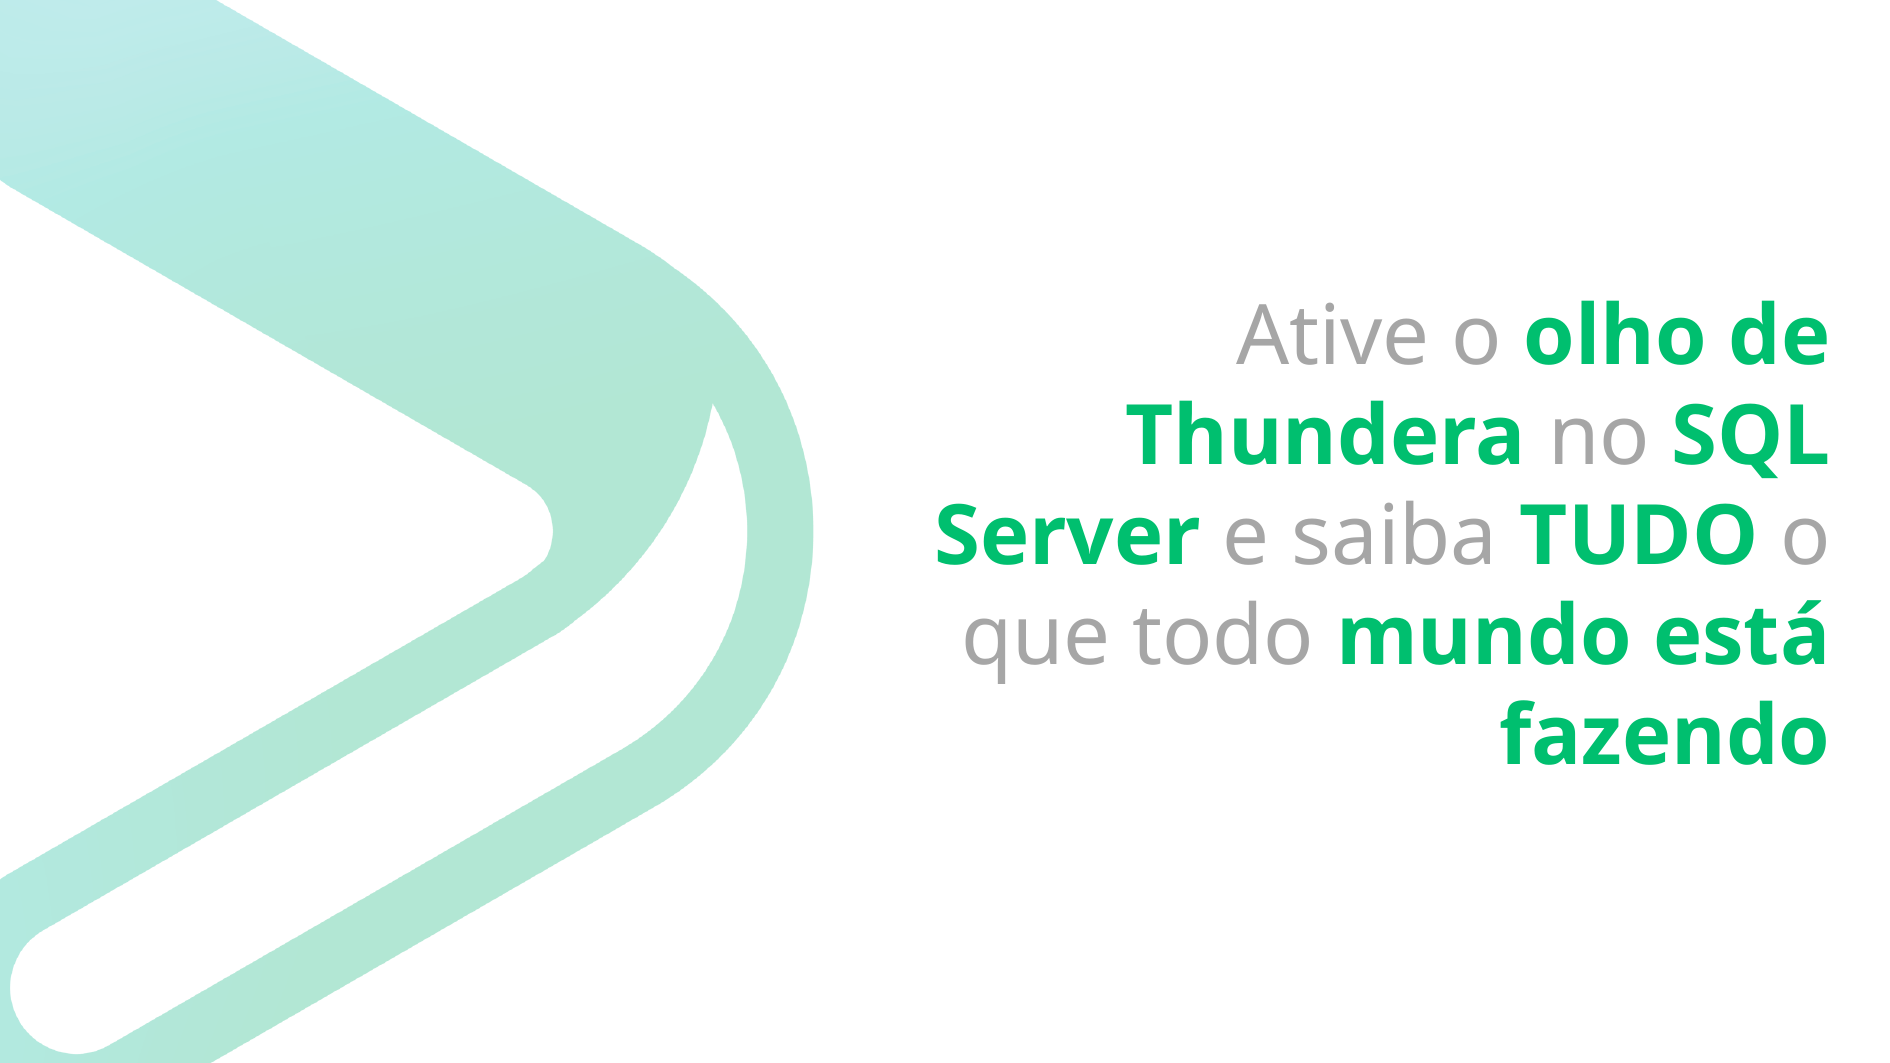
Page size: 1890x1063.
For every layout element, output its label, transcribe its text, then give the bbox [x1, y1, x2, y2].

picture [0, 0, 815, 1063]
title Ative o olho de Thundera no SQL Server e saiba TUDO o que todo mundo está fazendo [847, 0, 1831, 1063]
